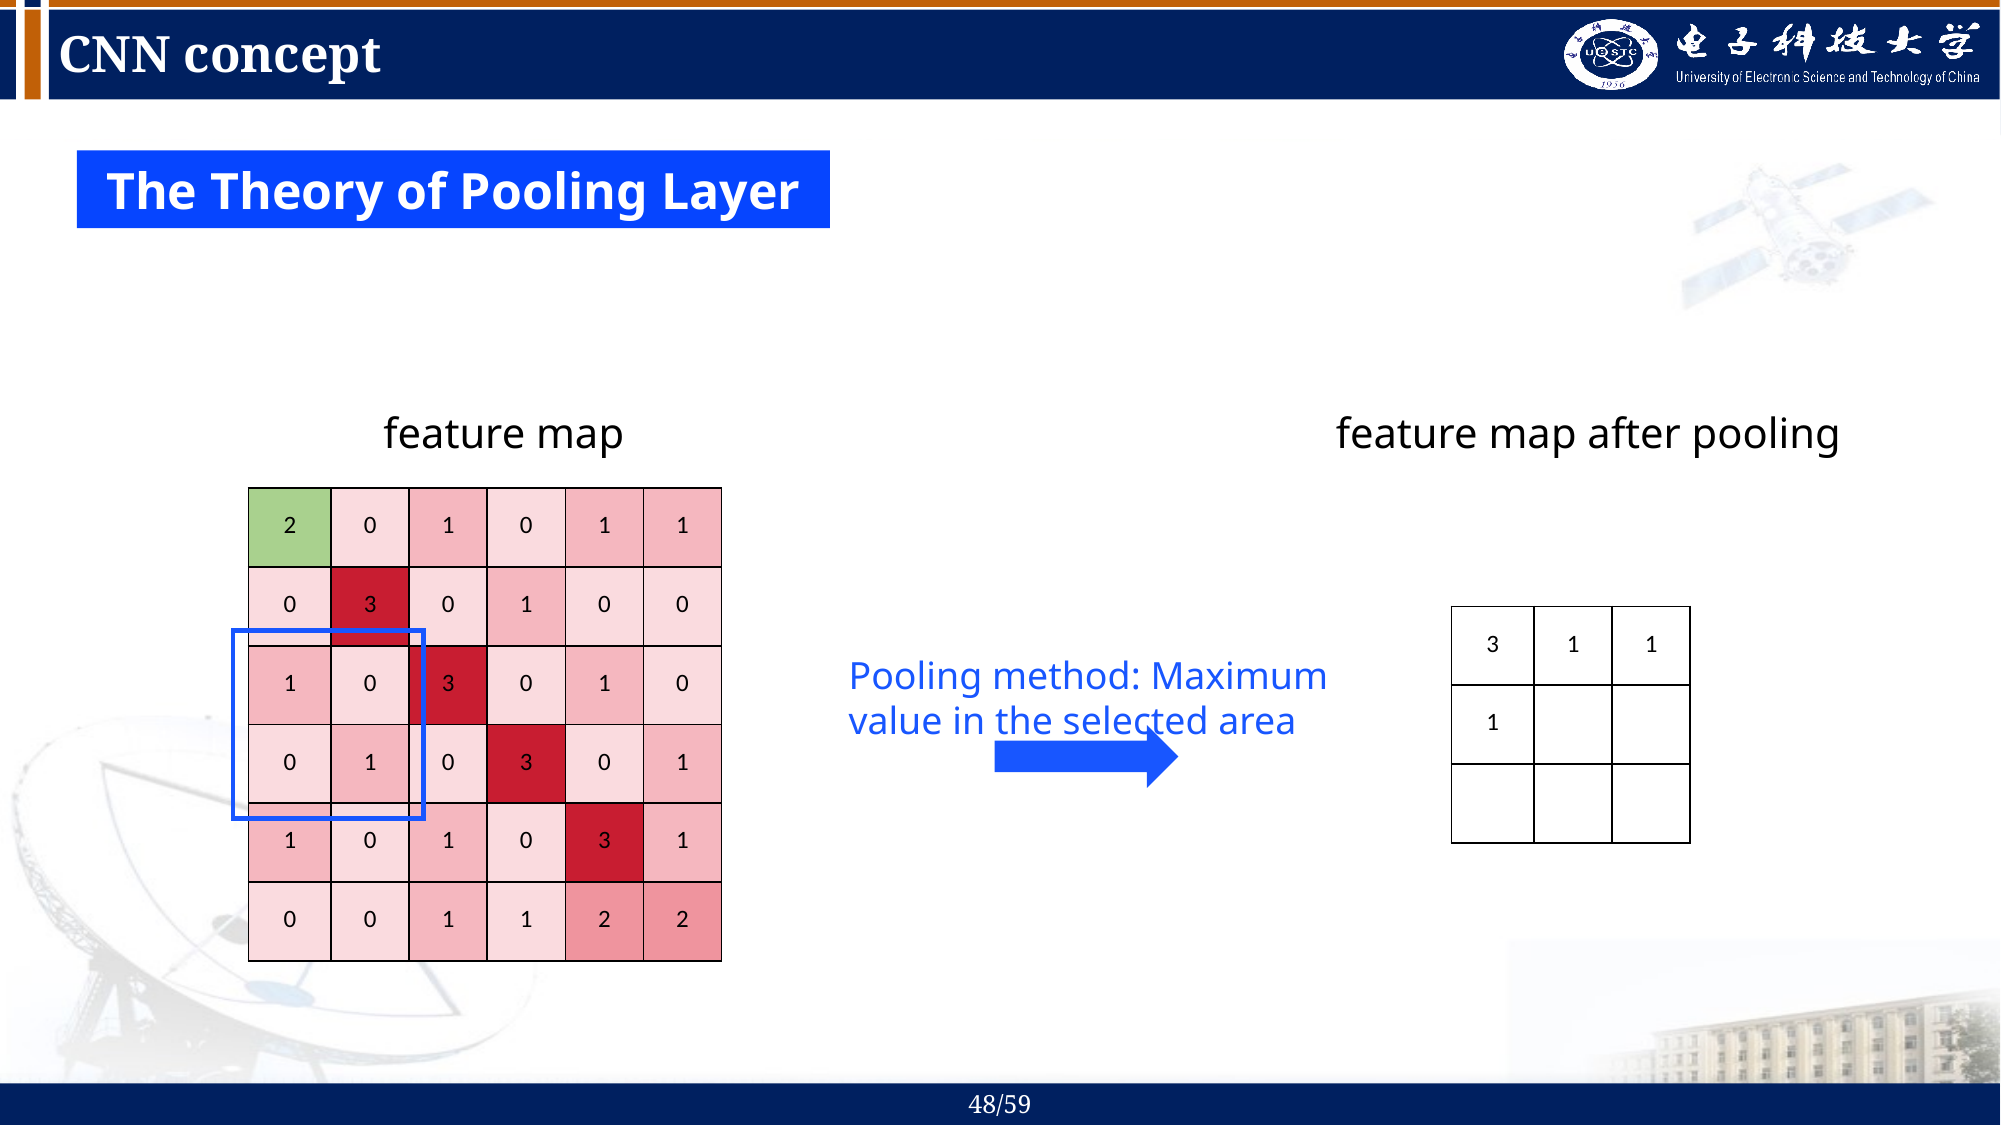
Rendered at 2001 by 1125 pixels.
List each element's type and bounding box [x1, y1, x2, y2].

table_cell [644, 804, 721, 881]
table_cell [1535, 765, 1611, 842]
table_cell [410, 804, 486, 881]
table_cell [488, 804, 565, 881]
table_cell [488, 647, 565, 724]
text_box [833, 644, 1375, 791]
table_header [566, 489, 643, 566]
table_cell [249, 568, 330, 629]
table_header [488, 489, 565, 566]
table_cell [332, 820, 408, 881]
table_cell [566, 647, 643, 724]
text_box [232, 629, 425, 820]
table_cell [249, 883, 330, 960]
table_cell [644, 647, 721, 724]
table_cell [332, 568, 408, 629]
table_cell [410, 883, 486, 960]
table_cell [332, 883, 408, 960]
table_header [1535, 607, 1611, 684]
table_header [1452, 607, 1533, 684]
table_cell [249, 820, 330, 881]
picture [0, 0, 2001, 1125]
table_cell [425, 647, 486, 724]
title [43, 10, 476, 101]
table_cell [1452, 686, 1533, 763]
table_cell [566, 883, 643, 960]
table_cell [1535, 686, 1611, 763]
table_cell [1452, 765, 1533, 842]
text_box [1303, 399, 1874, 465]
text_box [76, 149, 831, 229]
table_header [249, 489, 330, 566]
picture [1564, 19, 1980, 90]
table_cell [566, 725, 643, 802]
table_header [1613, 607, 1689, 684]
table_cell [488, 568, 565, 645]
table_cell [410, 568, 486, 645]
table_cell [1613, 686, 1689, 763]
table_cell [566, 804, 643, 881]
table_header [410, 489, 486, 566]
table_cell [488, 883, 565, 960]
table_cell [1613, 765, 1689, 842]
table_cell [488, 725, 565, 802]
table_cell [566, 568, 643, 645]
table_cell [644, 725, 721, 802]
table_cell [644, 883, 721, 960]
table_cell [425, 725, 486, 802]
text_box [361, 399, 646, 465]
table_header [332, 489, 408, 566]
table_cell [644, 568, 721, 645]
table_header [644, 489, 721, 566]
